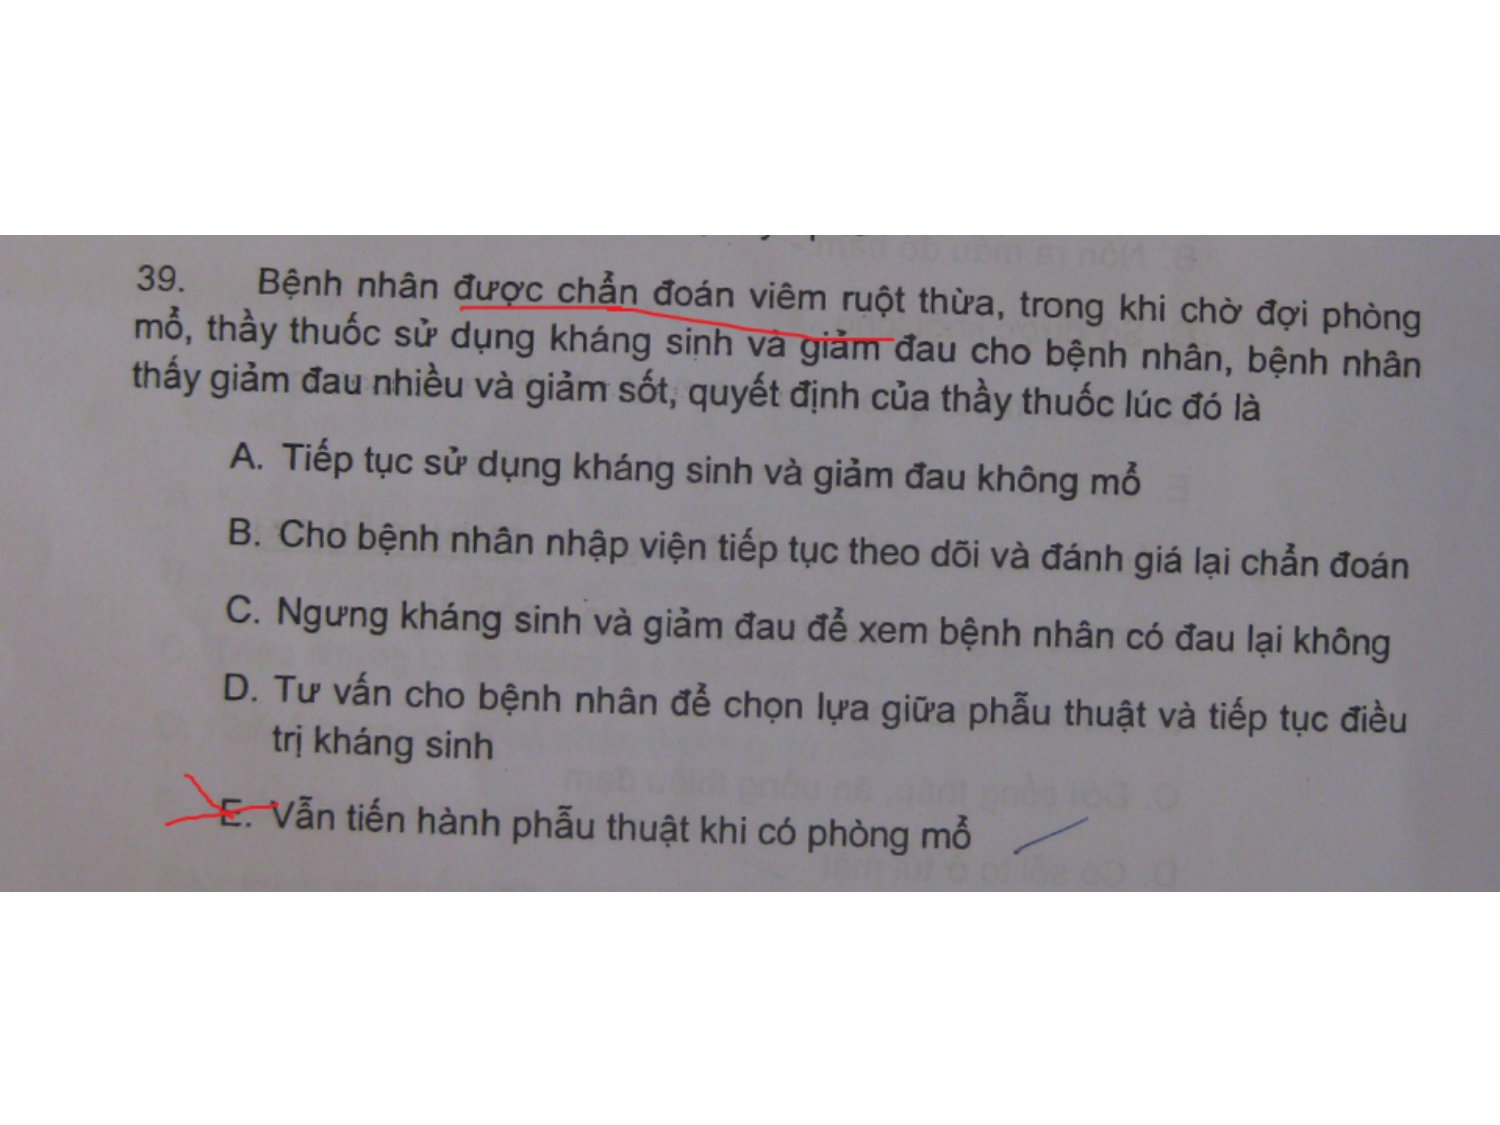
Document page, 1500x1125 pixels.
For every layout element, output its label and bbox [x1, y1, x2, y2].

picture [0, 235, 1500, 892]
